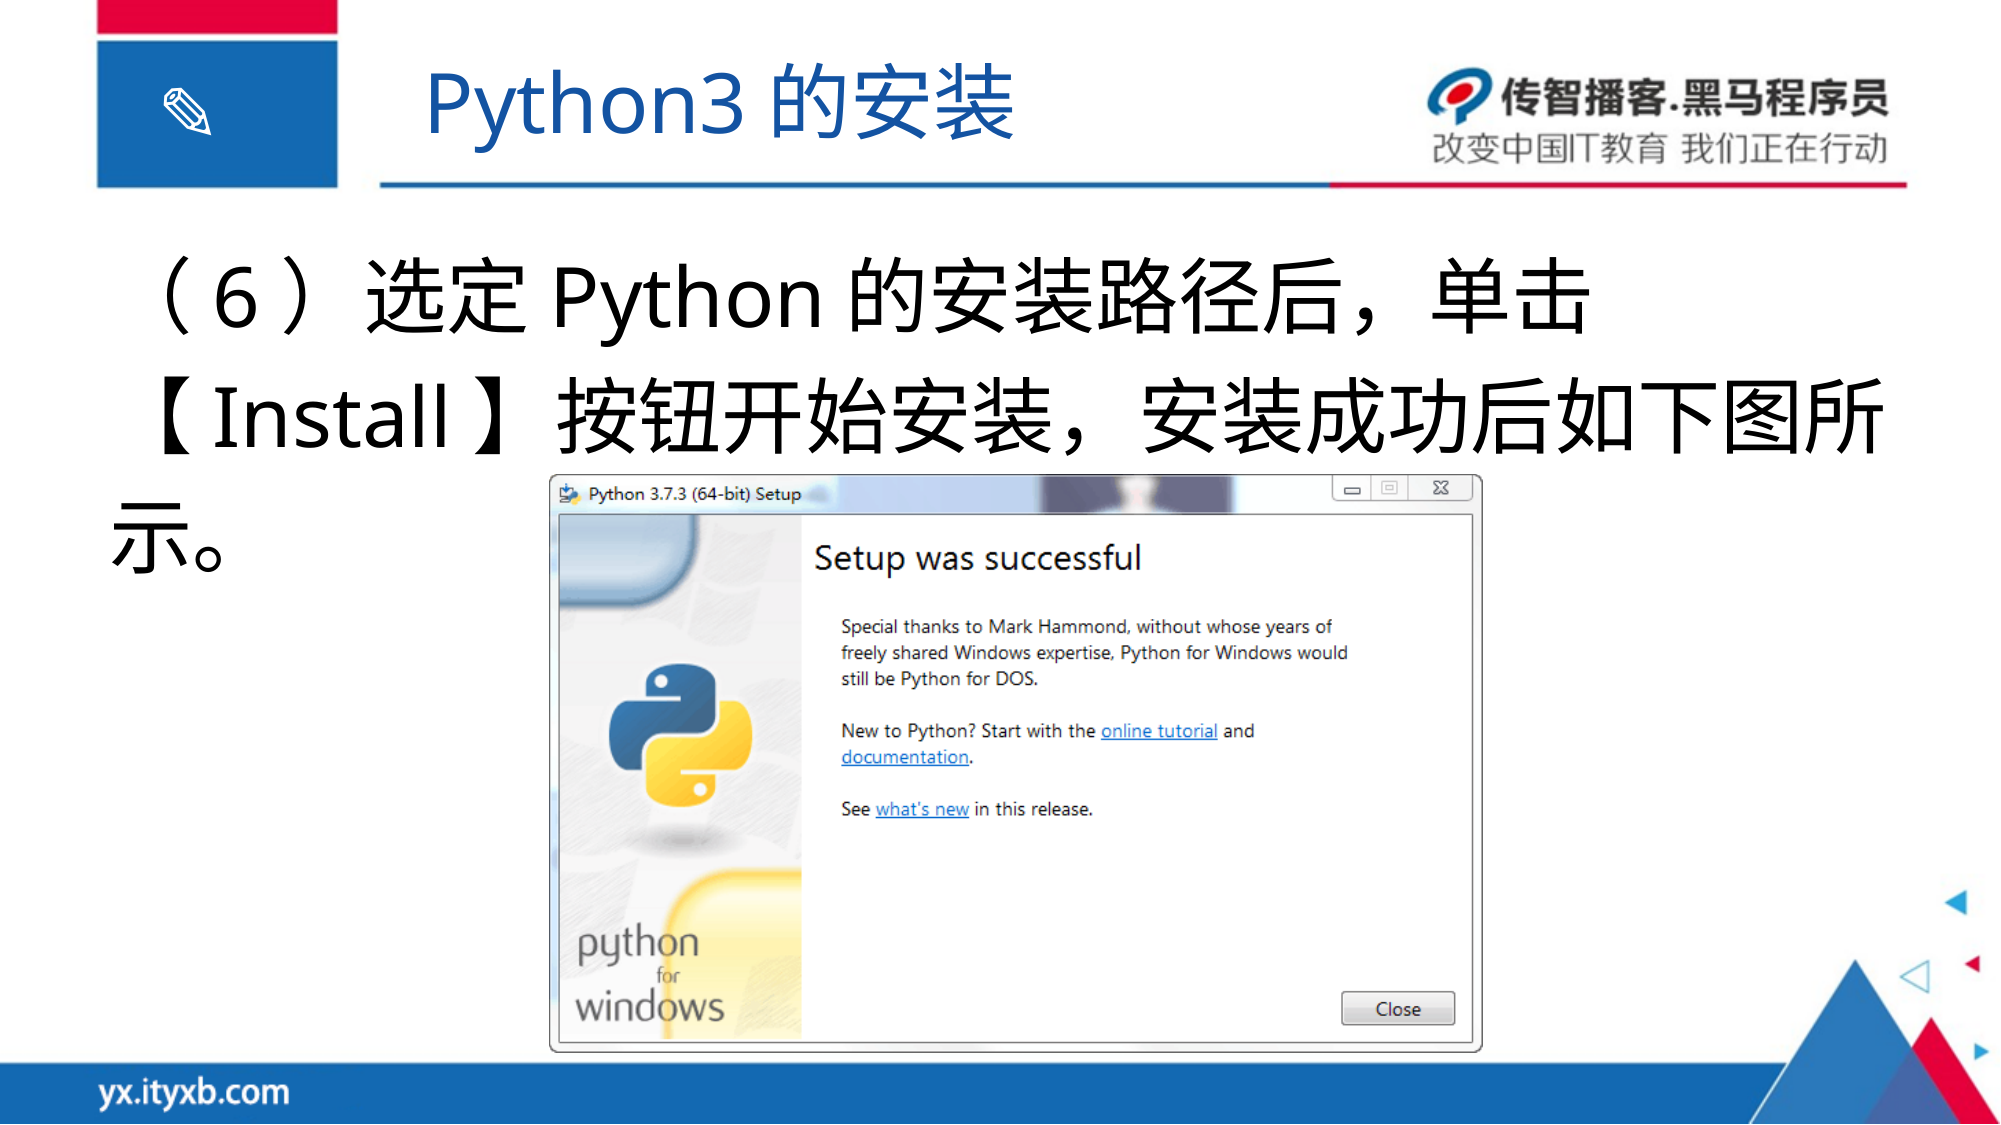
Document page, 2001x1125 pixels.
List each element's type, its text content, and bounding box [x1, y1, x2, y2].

picture [0, 0, 2000, 1124]
text_box （6）选定Python的安装路径后，单击【Install】按钮开始安装，安装成功后如下图所示。 [94, 216, 1938, 592]
text_box Python3的安装 [409, 43, 1292, 158]
